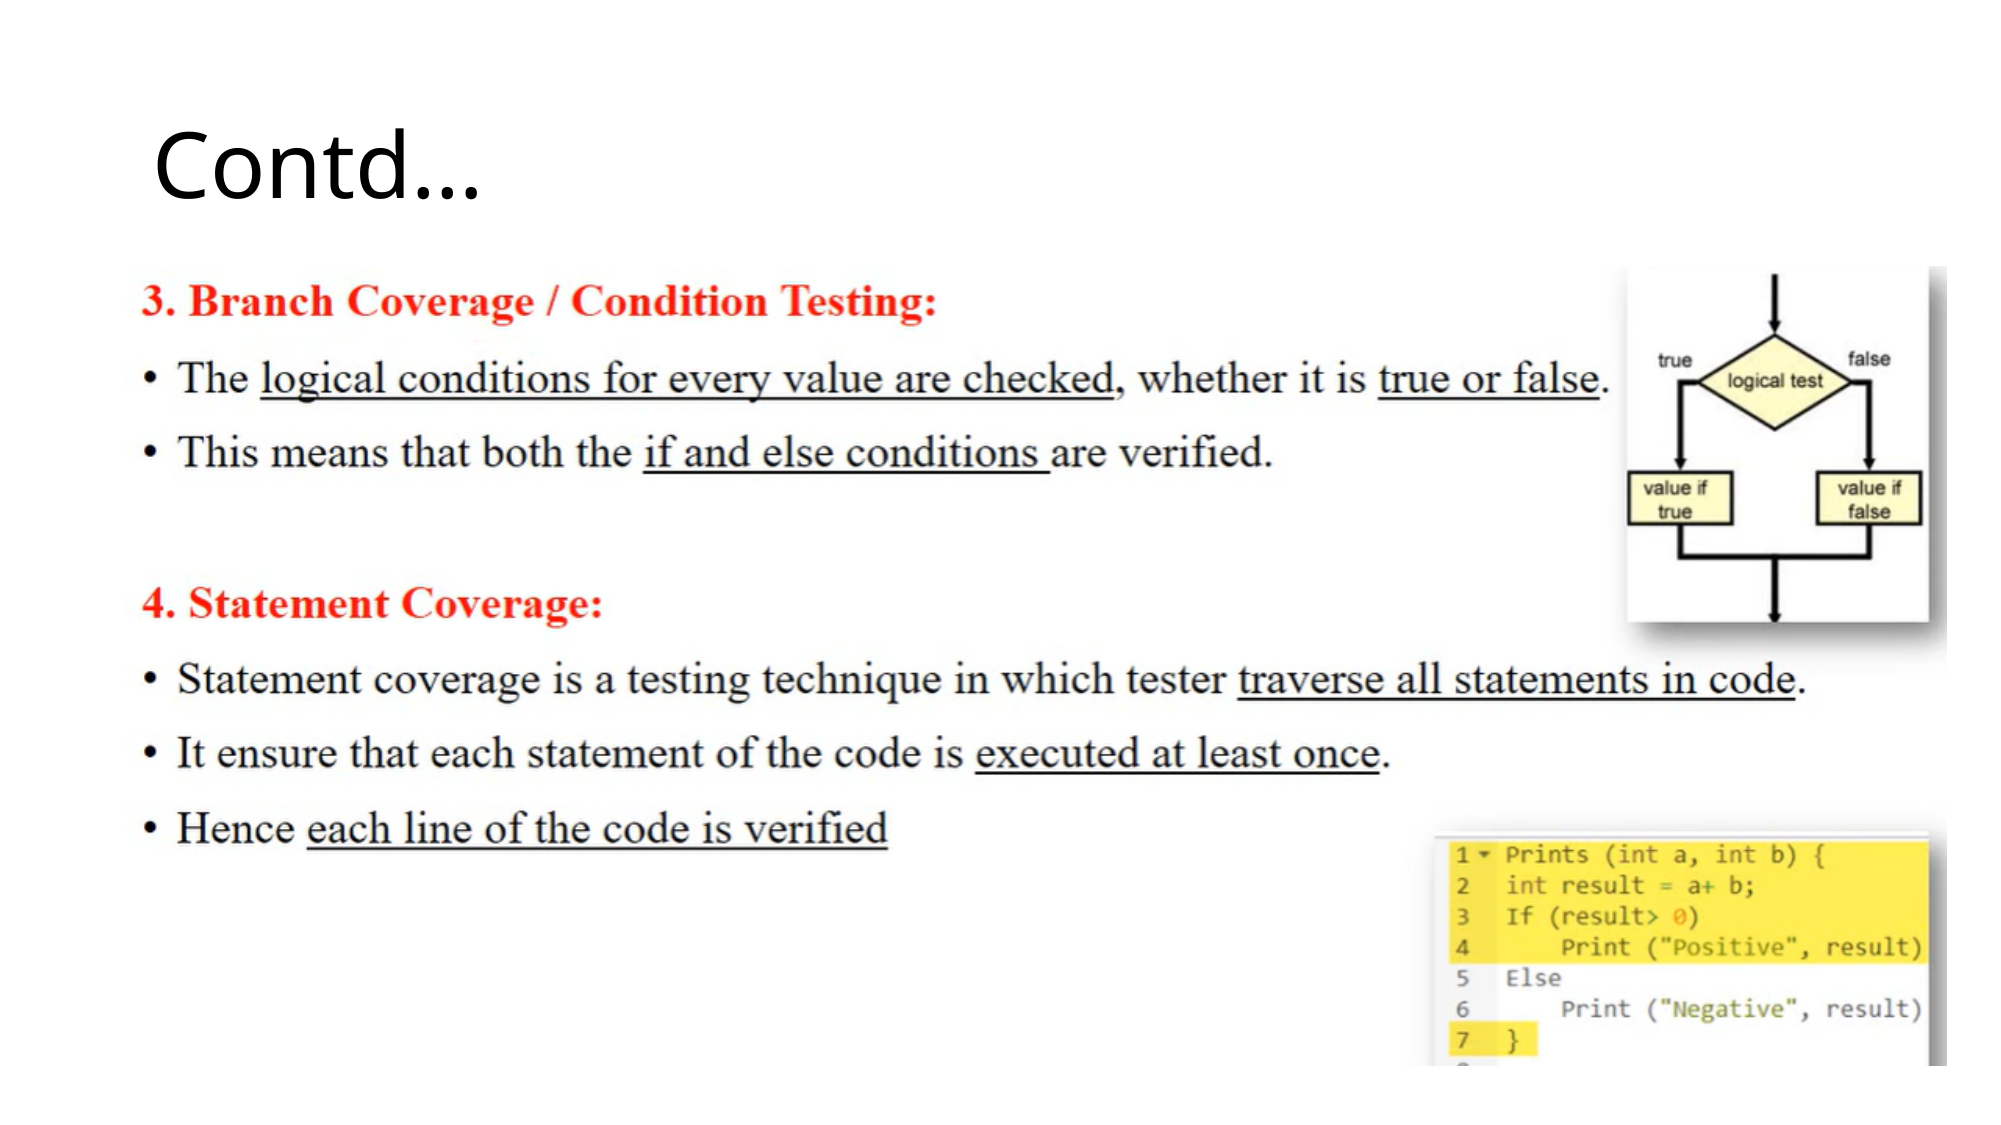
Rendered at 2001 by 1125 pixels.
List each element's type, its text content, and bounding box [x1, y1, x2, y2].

picture [118, 266, 1947, 1066]
title Contd… [137, 59, 1863, 266]
